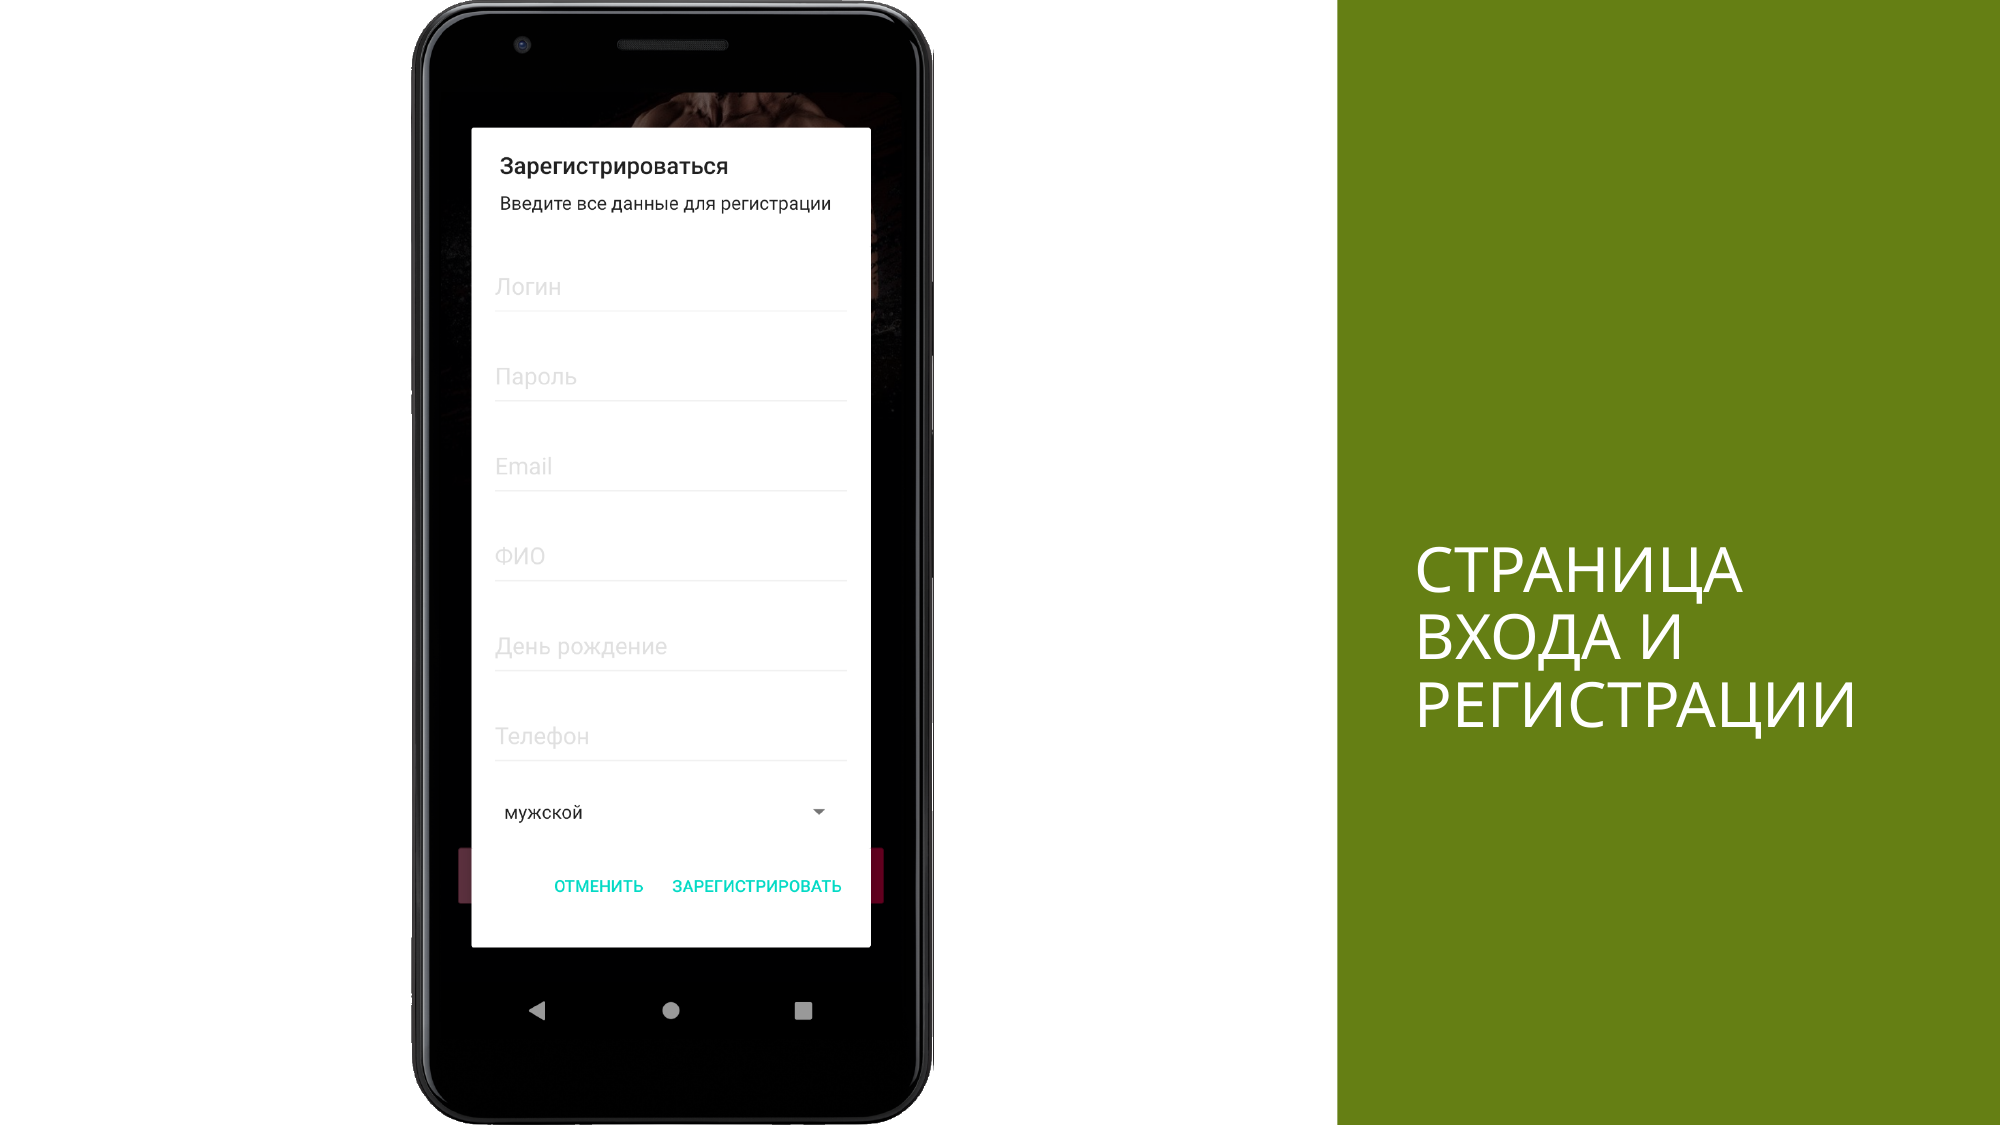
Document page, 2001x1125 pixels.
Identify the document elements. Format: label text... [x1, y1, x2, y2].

title Страница входа и регистрации [1399, 276, 1913, 749]
picture [411, 0, 934, 1125]
